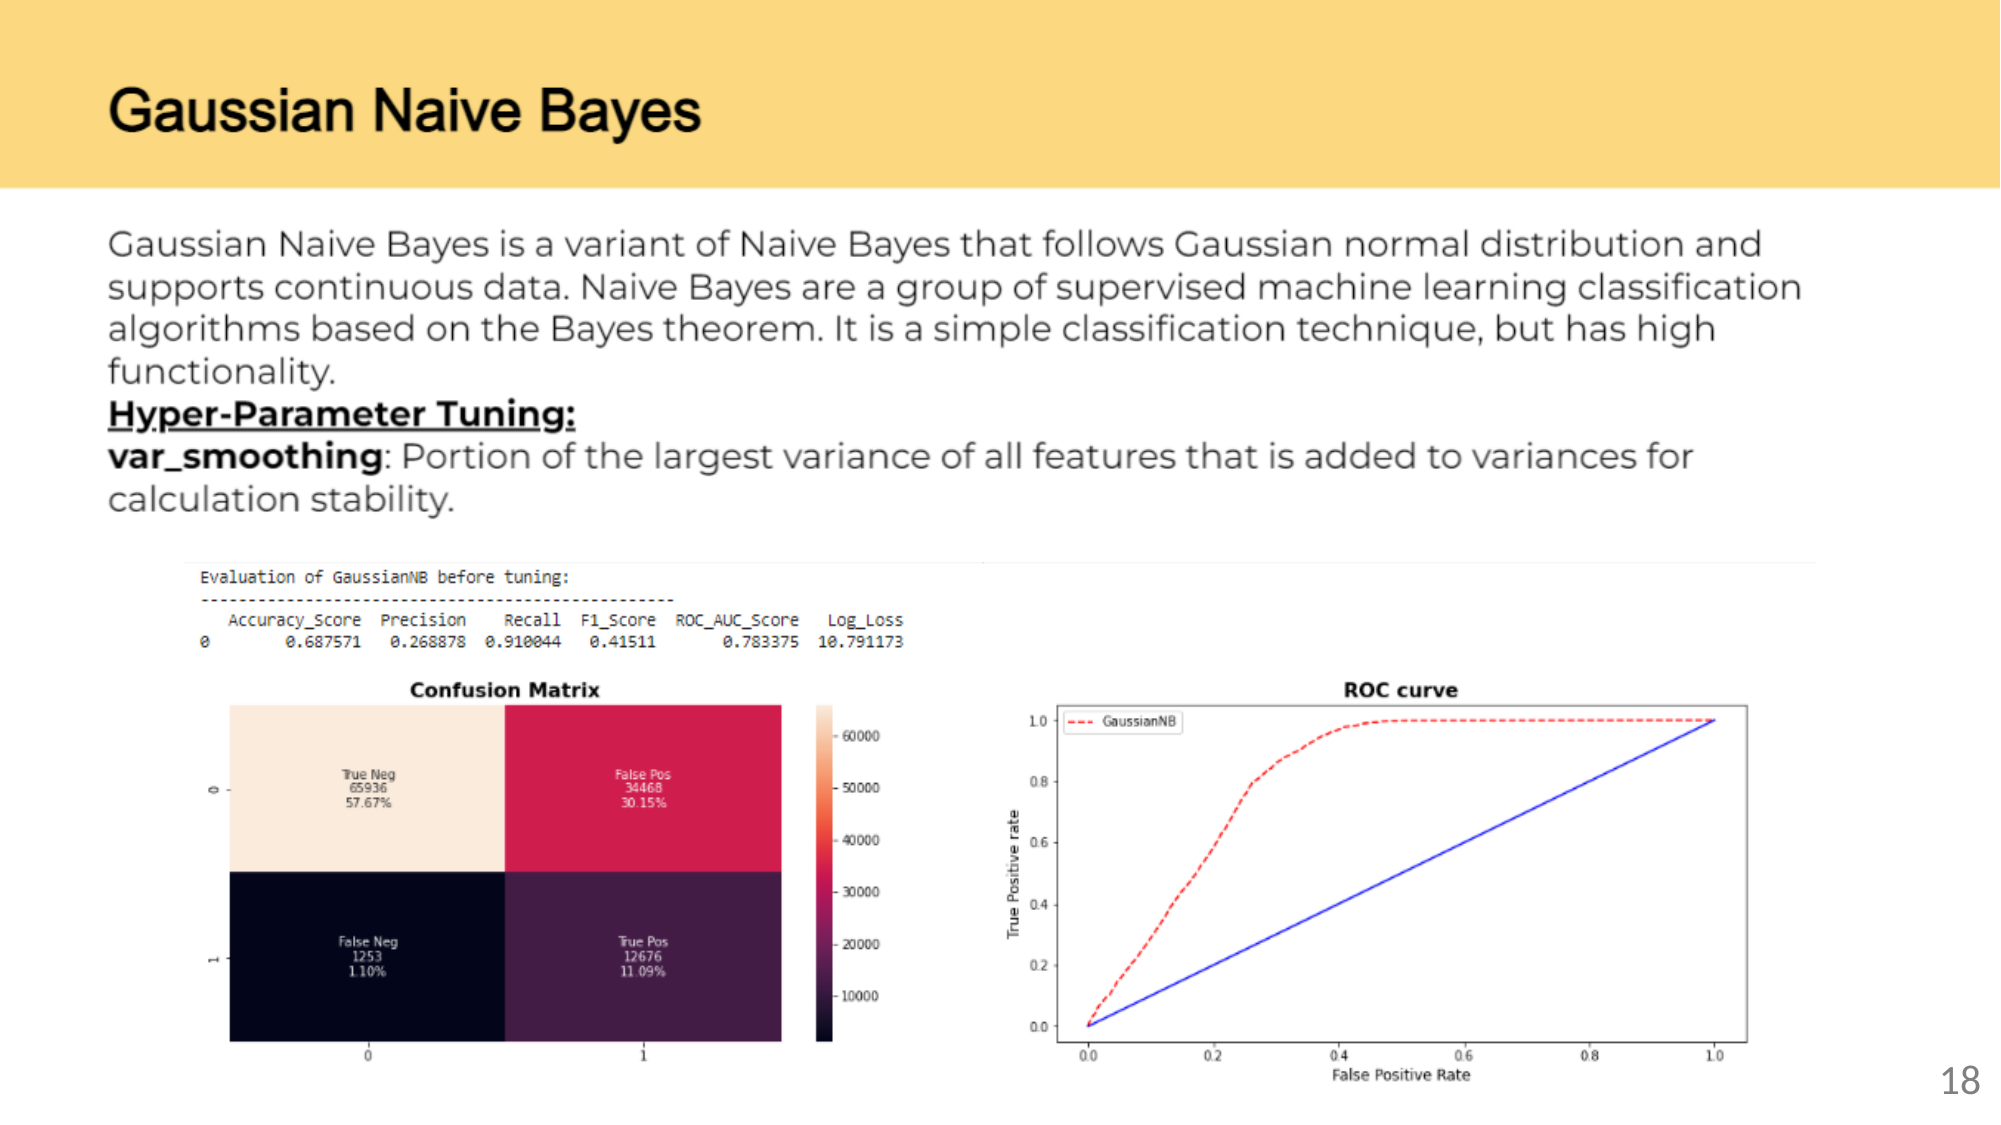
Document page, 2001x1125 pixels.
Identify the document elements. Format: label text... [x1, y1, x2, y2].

picture [183, 562, 1816, 1093]
text_box 18 [1923, 1045, 2000, 1111]
picture [0, 0, 2000, 531]
